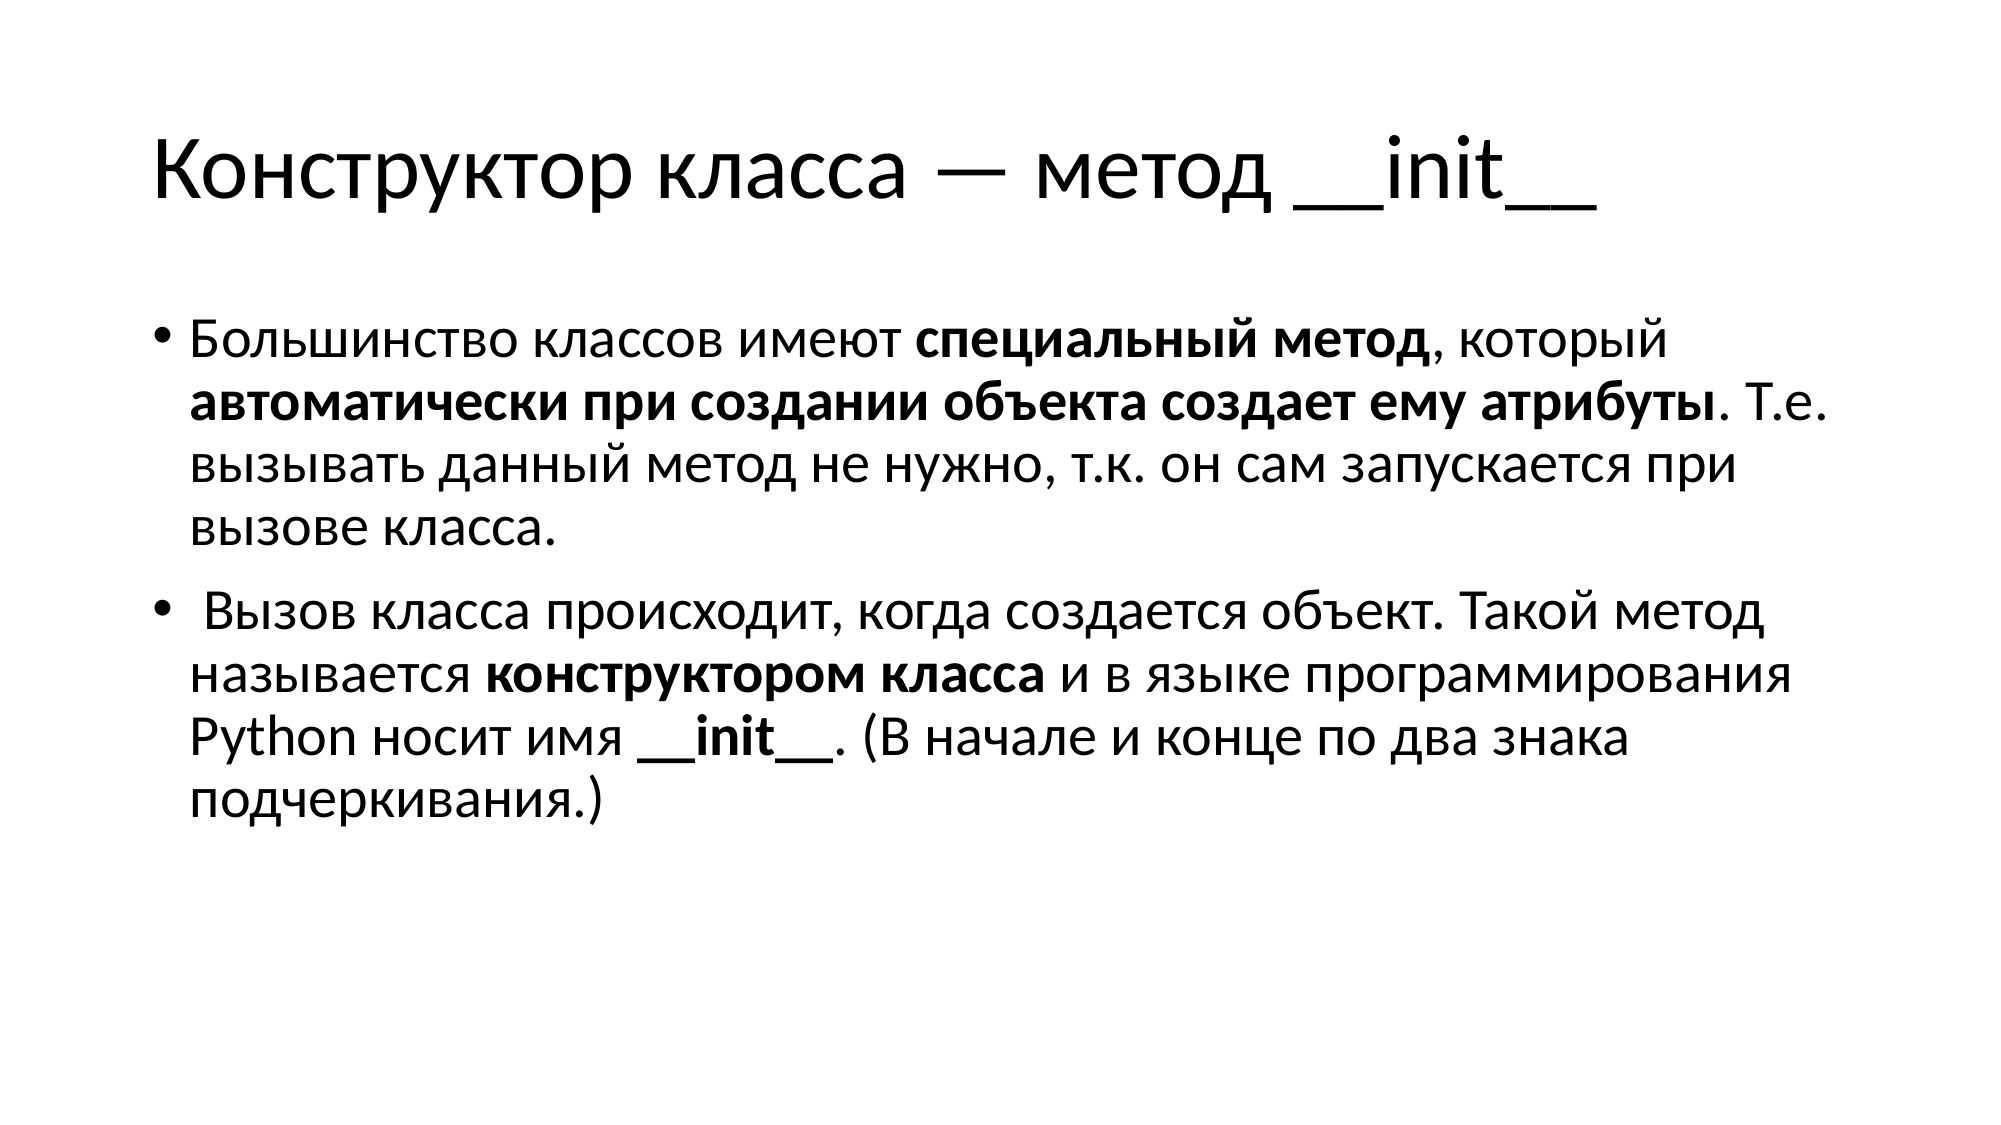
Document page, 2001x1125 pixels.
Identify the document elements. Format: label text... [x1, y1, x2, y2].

title Конструктор класса — метод __init__ [137, 59, 1863, 278]
list Большинство классов имеют специальный метод, который автоматически при создании объекта создает ему атрибуты. Т.е. вызывать данный метод не нужно, т.к. он сам запускается при вызове класса. Вызов класса происходит, когда создается объект. Такой метод называется конструктором класса и в языке программирования Python носит имя __init__. (В начале и конце по два знака подчеркивания.) [137, 299, 1863, 1014]
